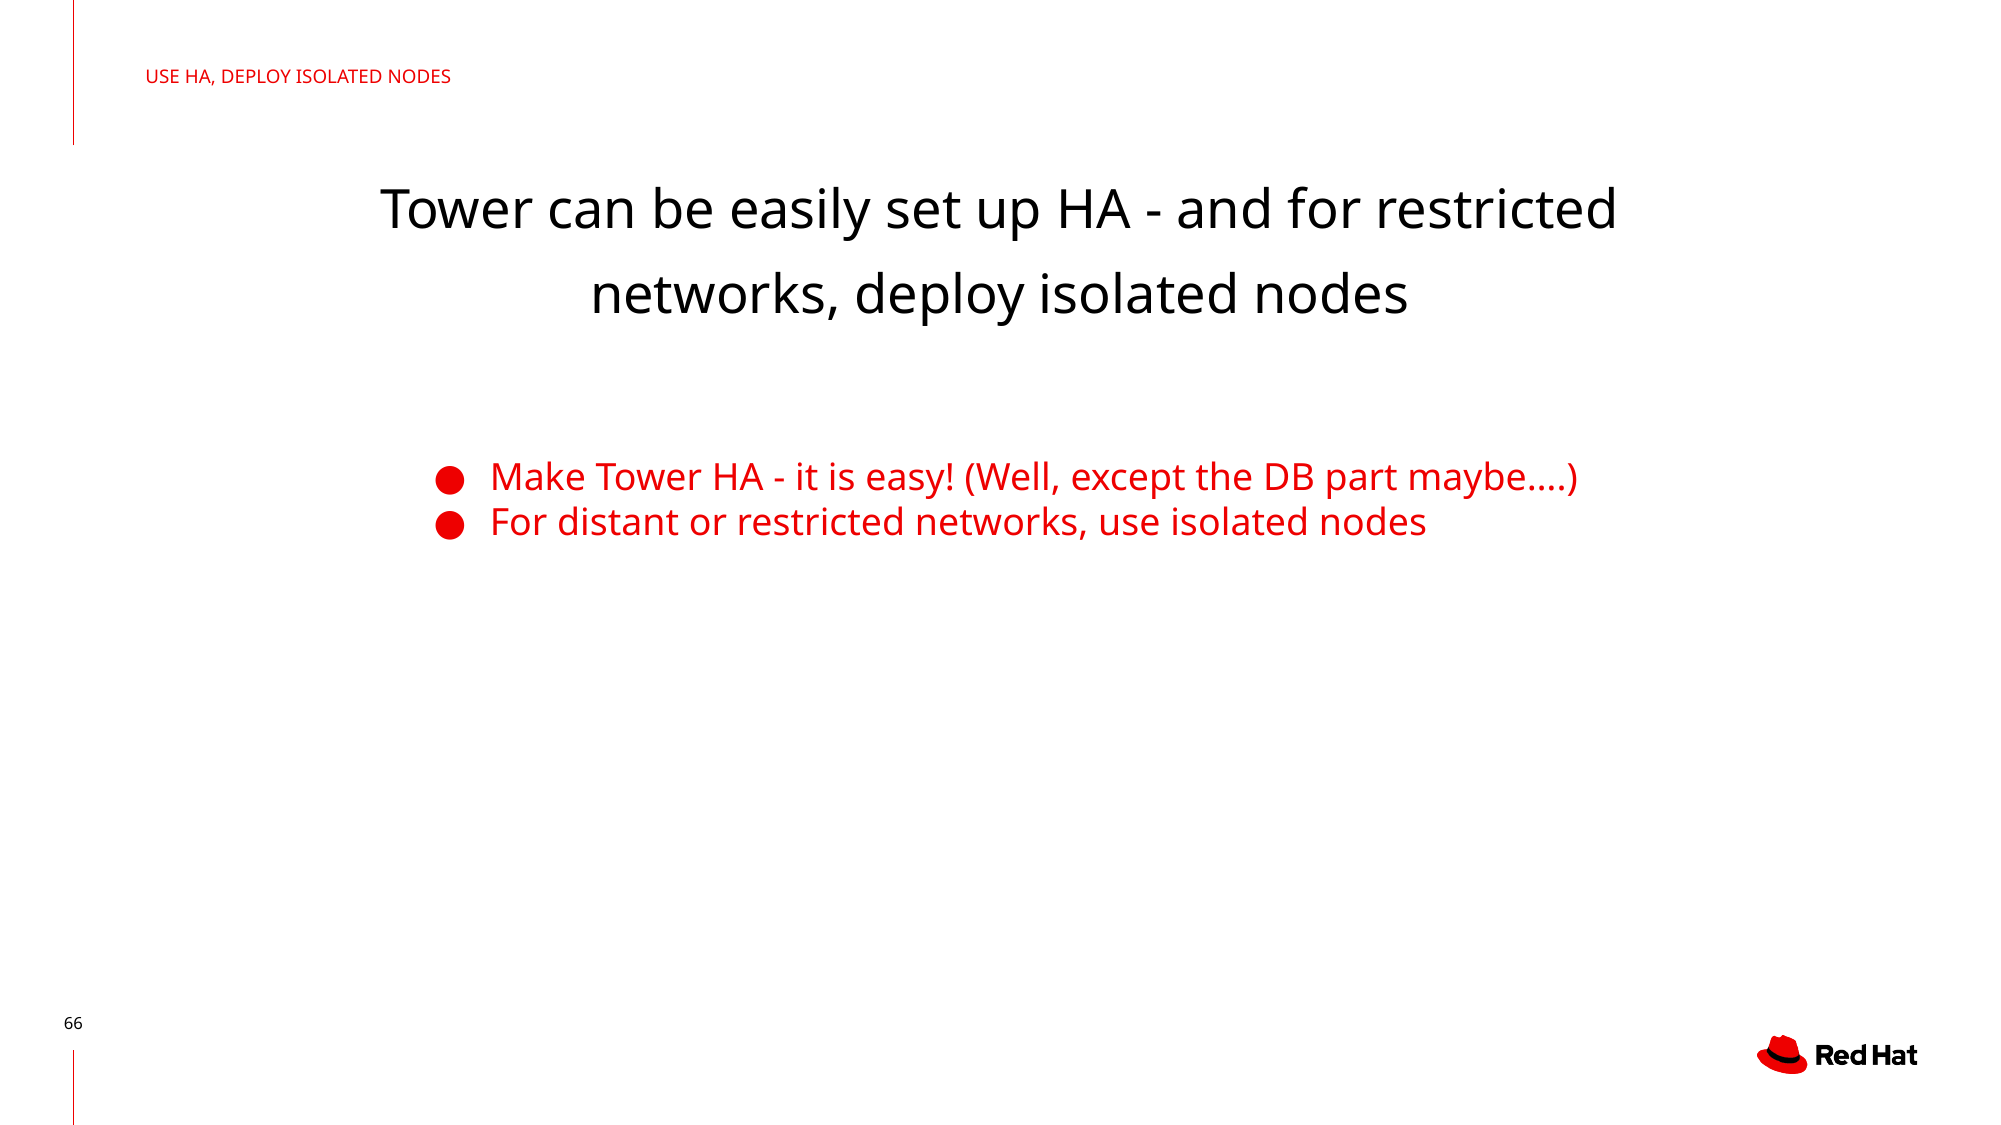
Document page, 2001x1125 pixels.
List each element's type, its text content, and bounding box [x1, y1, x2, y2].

text_box Make Tower HA - it is easy! (Well, except the DB part maybe….) For distant or restricted networks, use isolated nodes [399, 438, 1601, 911]
slide_number ‹#› [13, 1012, 134, 1036]
picture [1757, 1035, 1918, 1074]
title Tower can be easily set up HA - and for restricted networks, deploy isolated nodes [287, 155, 1713, 314]
subtitle USE HA, DEPLOY ISOLATED NODES [73, 9, 919, 143]
